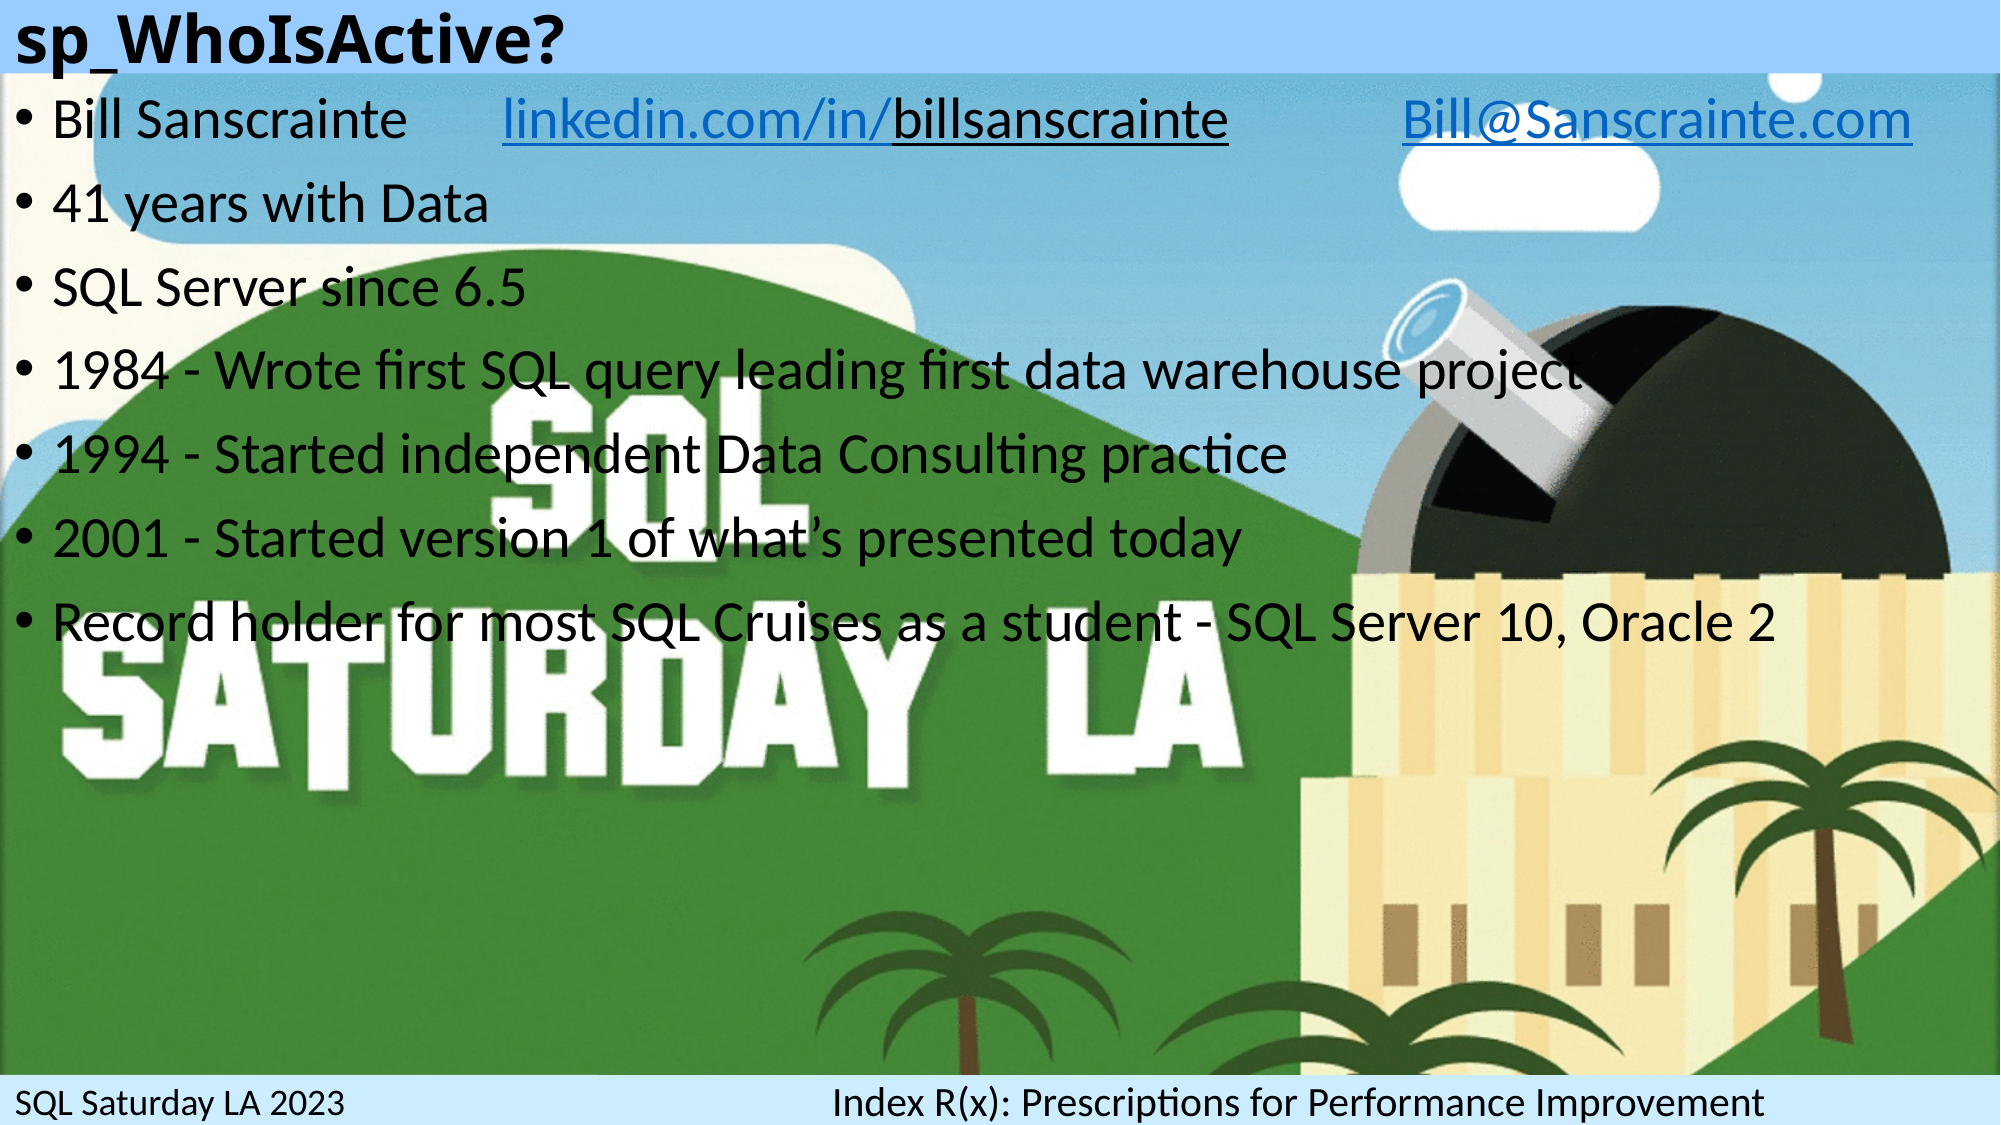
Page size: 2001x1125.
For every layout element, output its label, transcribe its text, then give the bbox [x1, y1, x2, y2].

title sp_WhoIsActive? [0, 0, 2000, 74]
list Bill Sanscrainte linkedin.com/in/billsanscrainte Bill@Sanscrainte.com 41 years with Data SQL Server since 6.5 1984 - Wrote first SQL query leading first data warehouse project 1994 - Started independent Data Consulting practice 2001 - Started version 1 of what’s presented today Record holder for most SQL Cruises as a student - SQL Server 10, Oracle 2 [0, 74, 2000, 1075]
